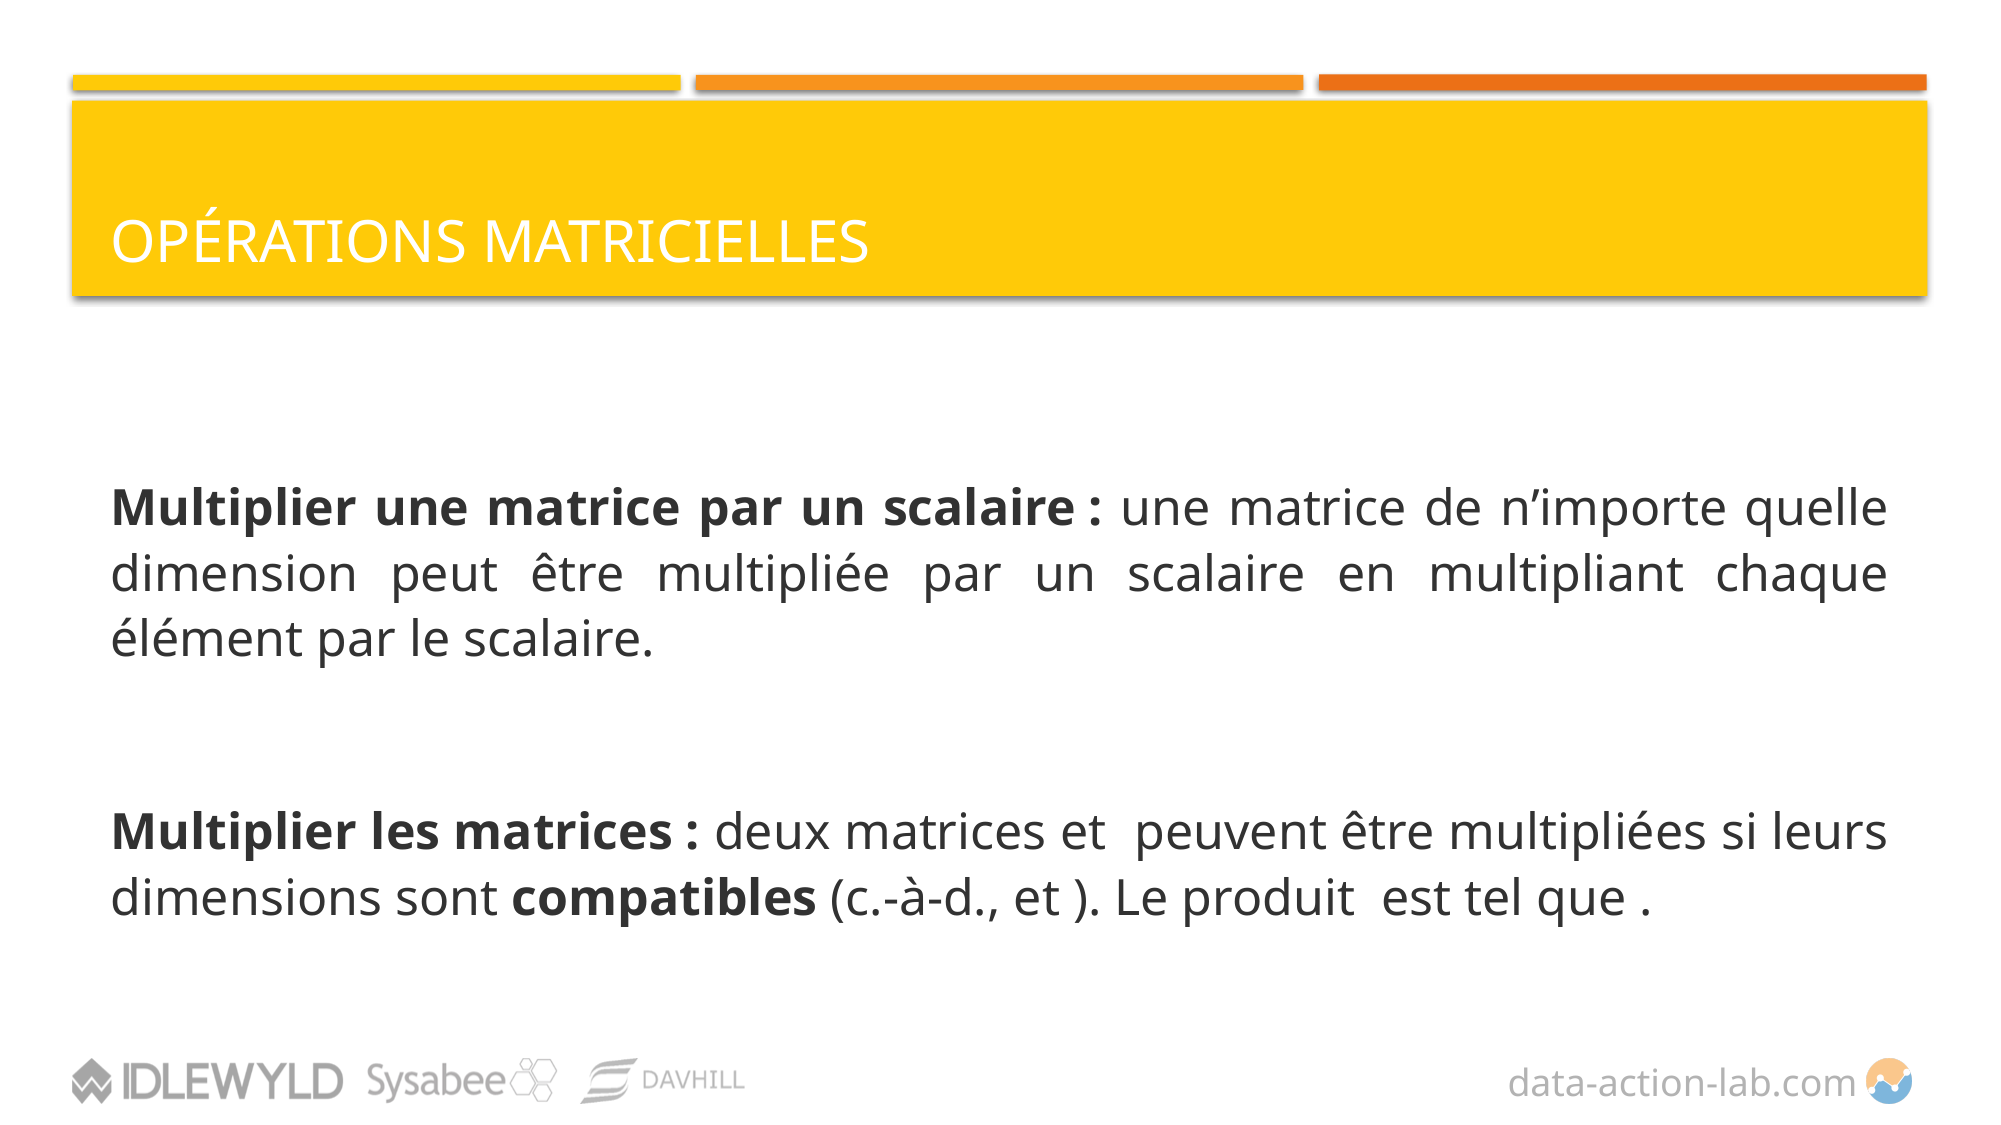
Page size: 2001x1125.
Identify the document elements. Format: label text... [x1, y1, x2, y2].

picture [72, 1058, 745, 1104]
title Opérations matricielles [95, 115, 1905, 282]
